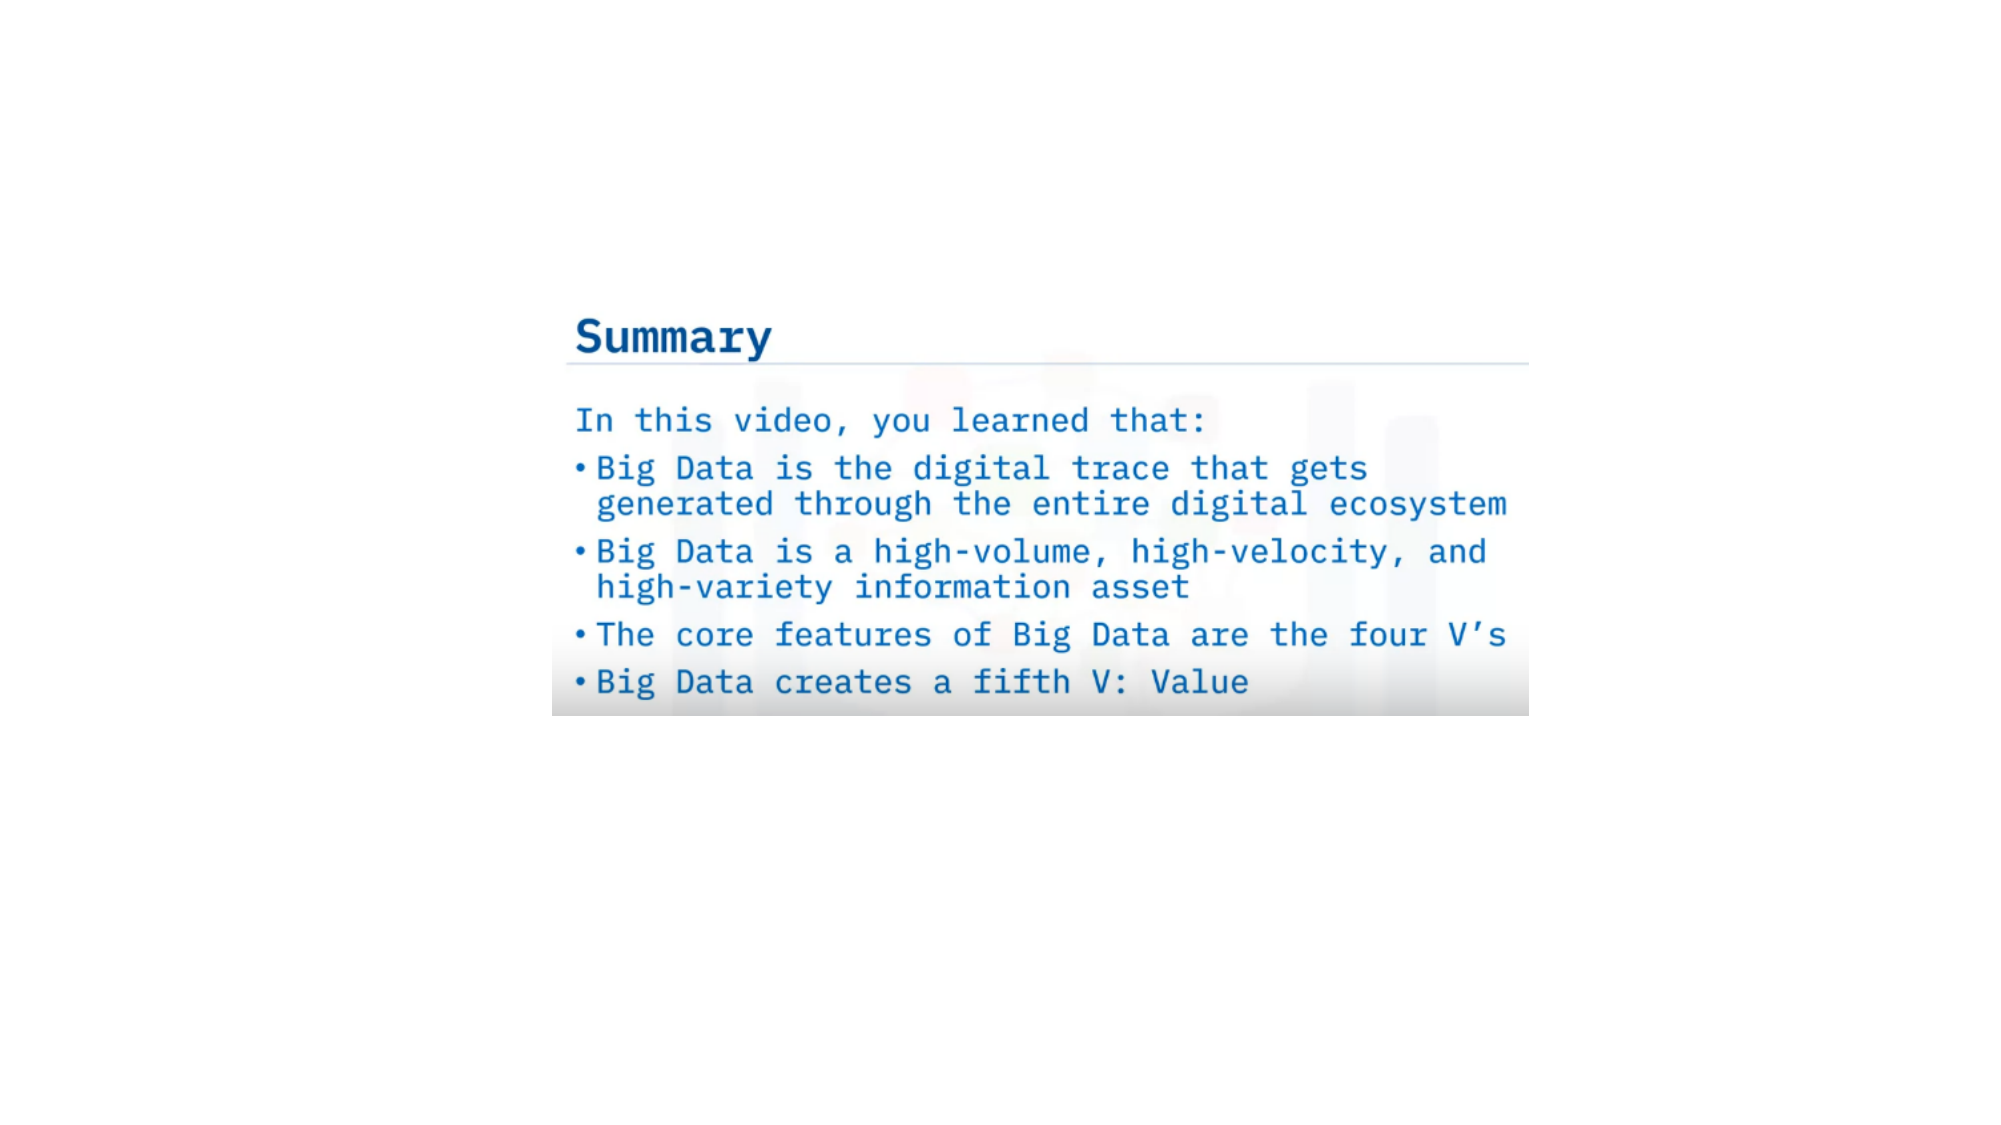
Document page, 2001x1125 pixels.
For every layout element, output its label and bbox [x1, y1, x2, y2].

picture [552, 287, 1529, 716]
